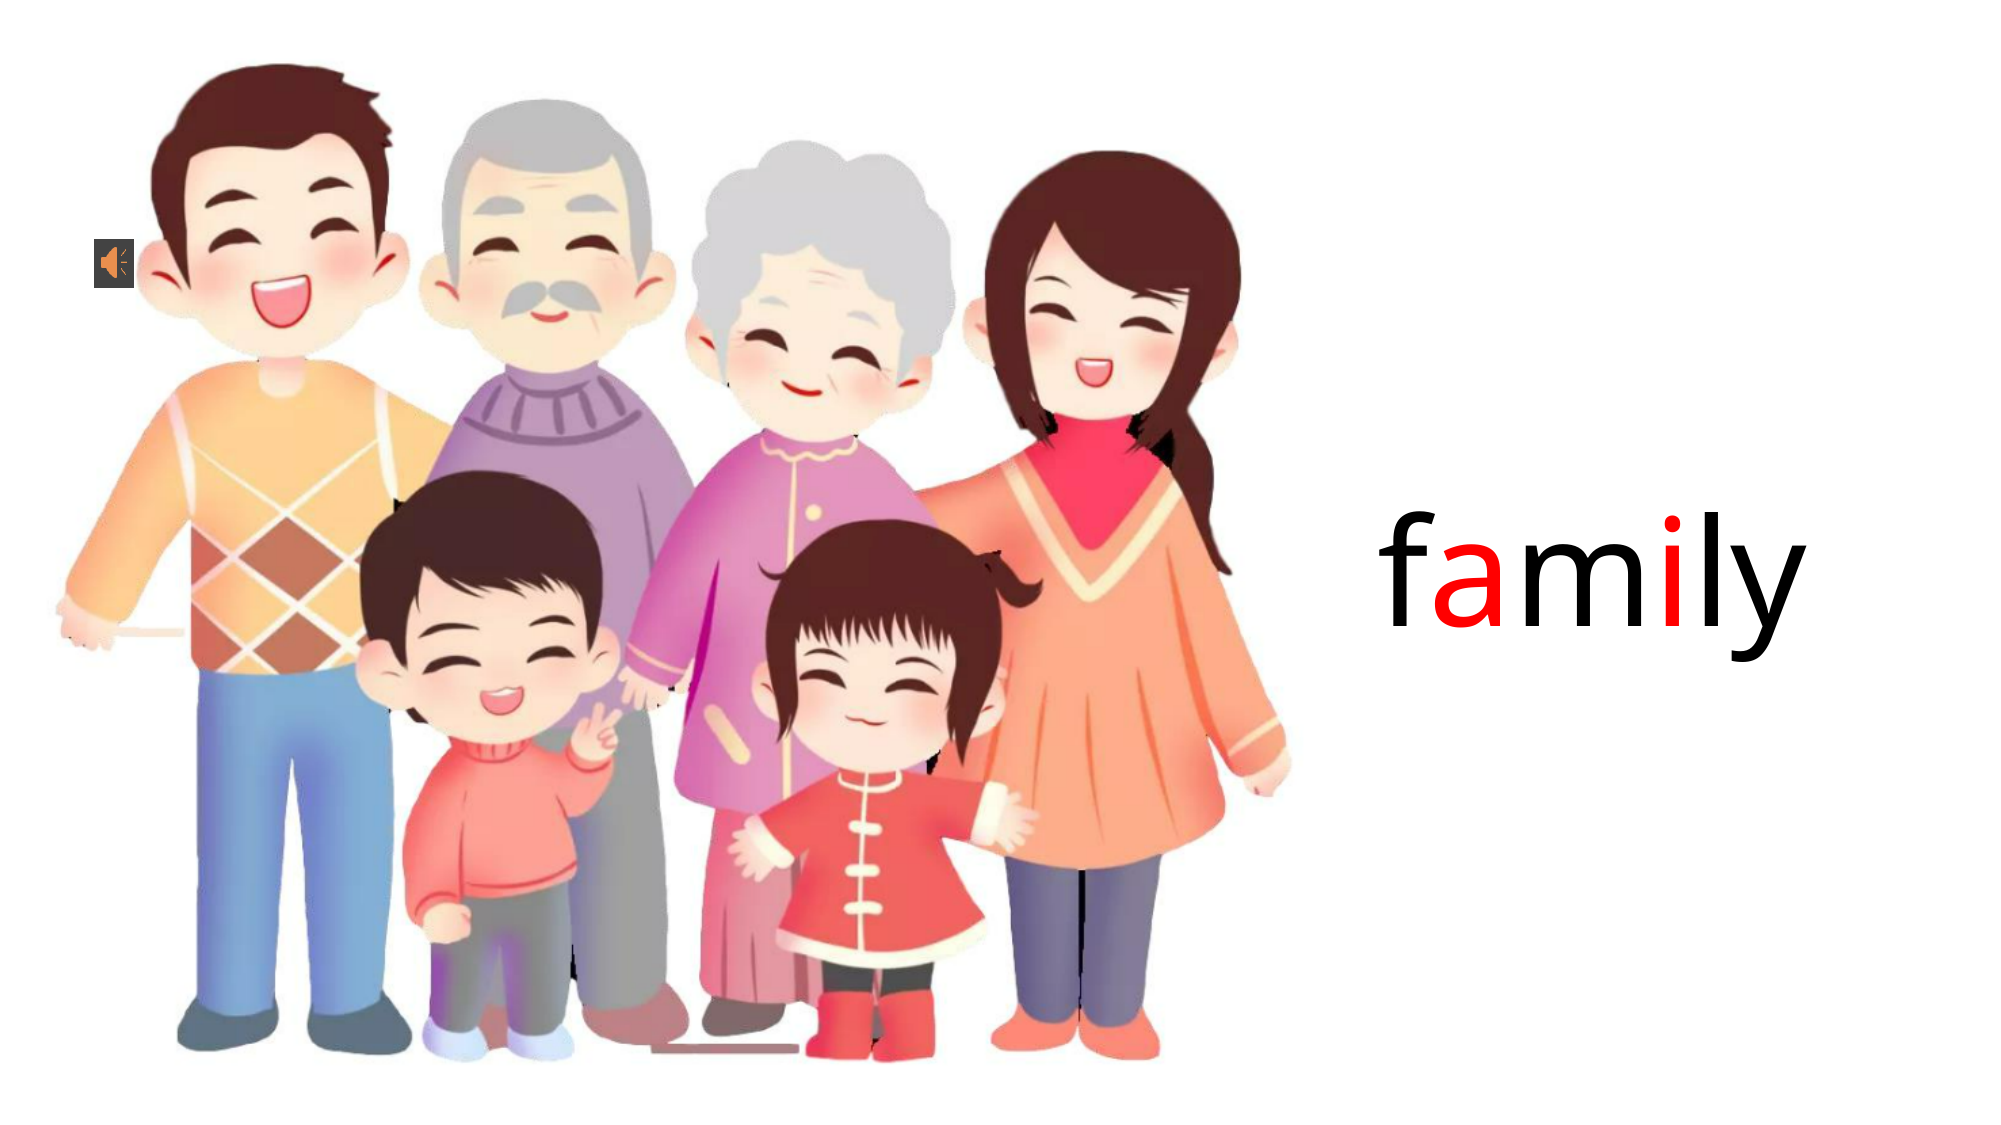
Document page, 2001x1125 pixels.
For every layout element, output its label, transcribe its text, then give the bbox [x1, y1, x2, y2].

text_box family [1362, 469, 1934, 697]
picture [40, 58, 1329, 1067]
